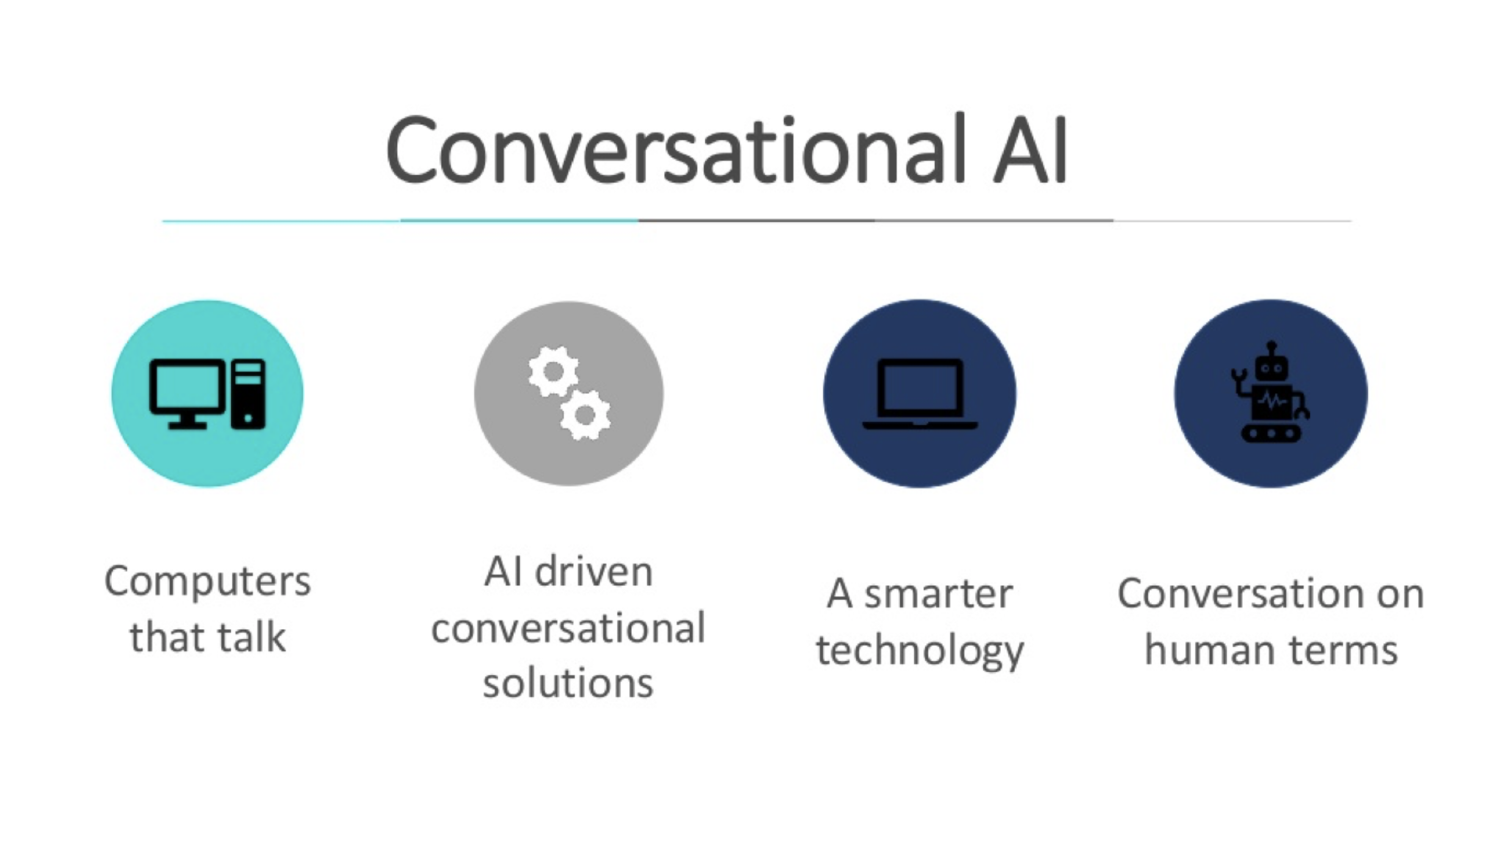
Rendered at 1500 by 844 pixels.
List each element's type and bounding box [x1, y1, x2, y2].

picture [24, 24, 1476, 777]
